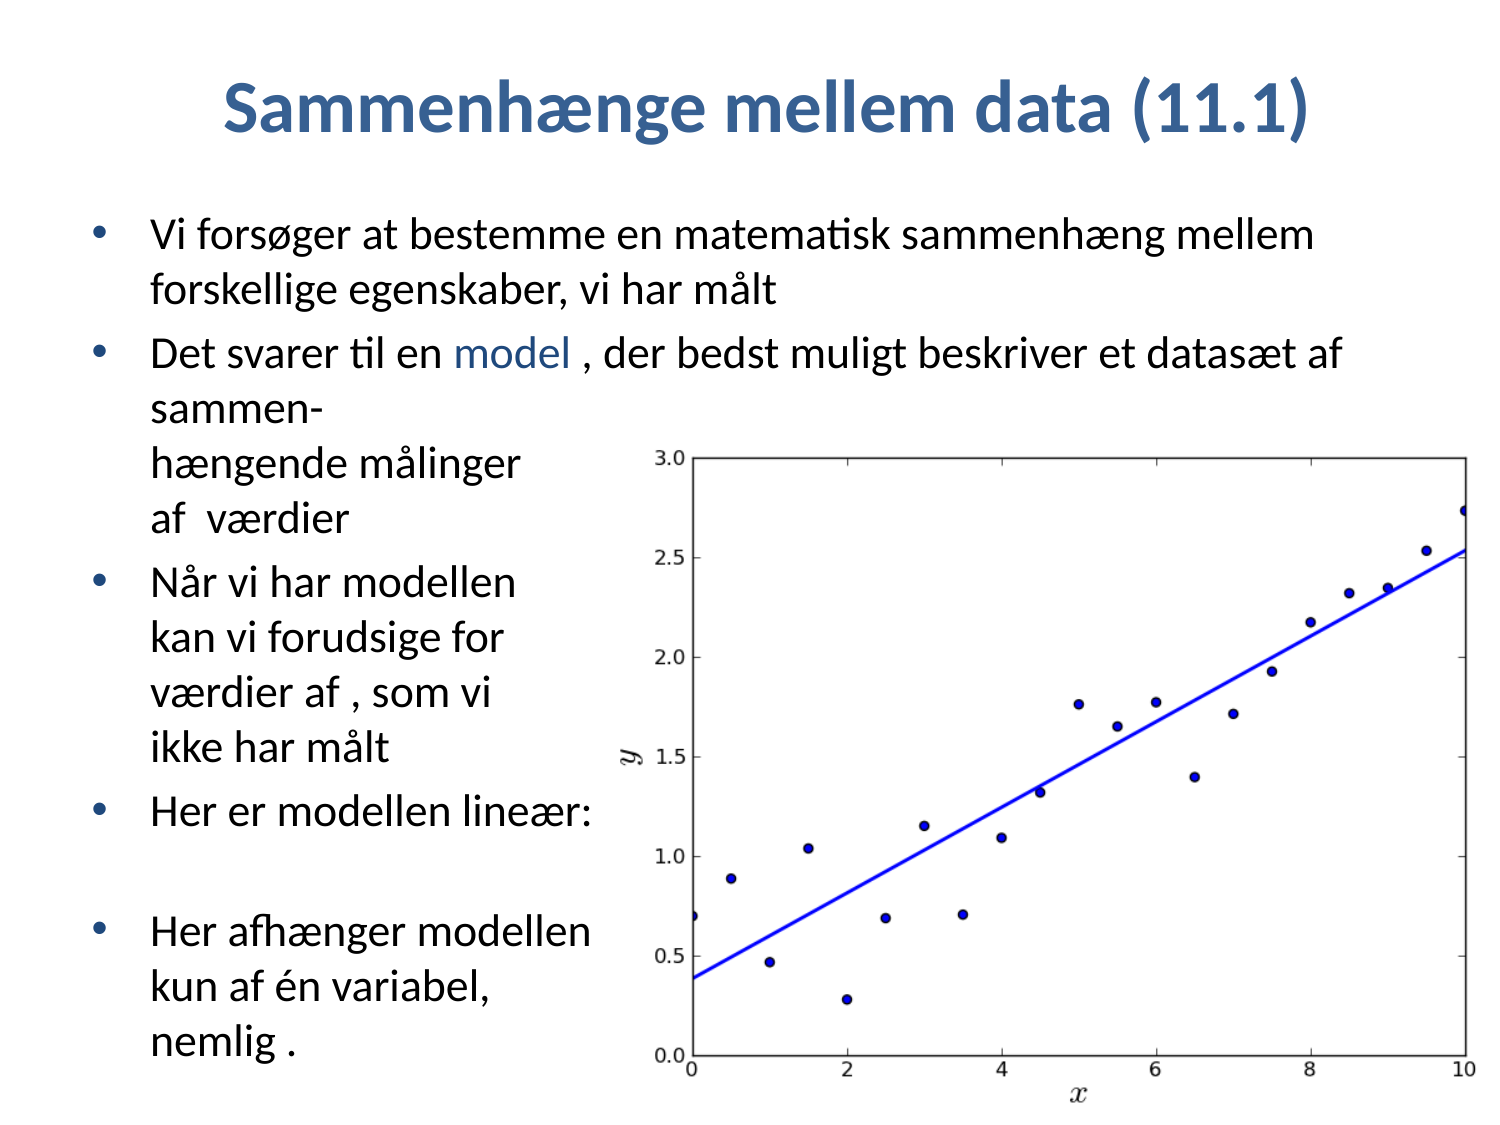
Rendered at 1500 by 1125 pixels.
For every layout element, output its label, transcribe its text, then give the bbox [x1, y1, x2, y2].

title Sammenhænge mellem data (11.1) [76, 45, 1459, 161]
picture [608, 435, 1495, 1125]
